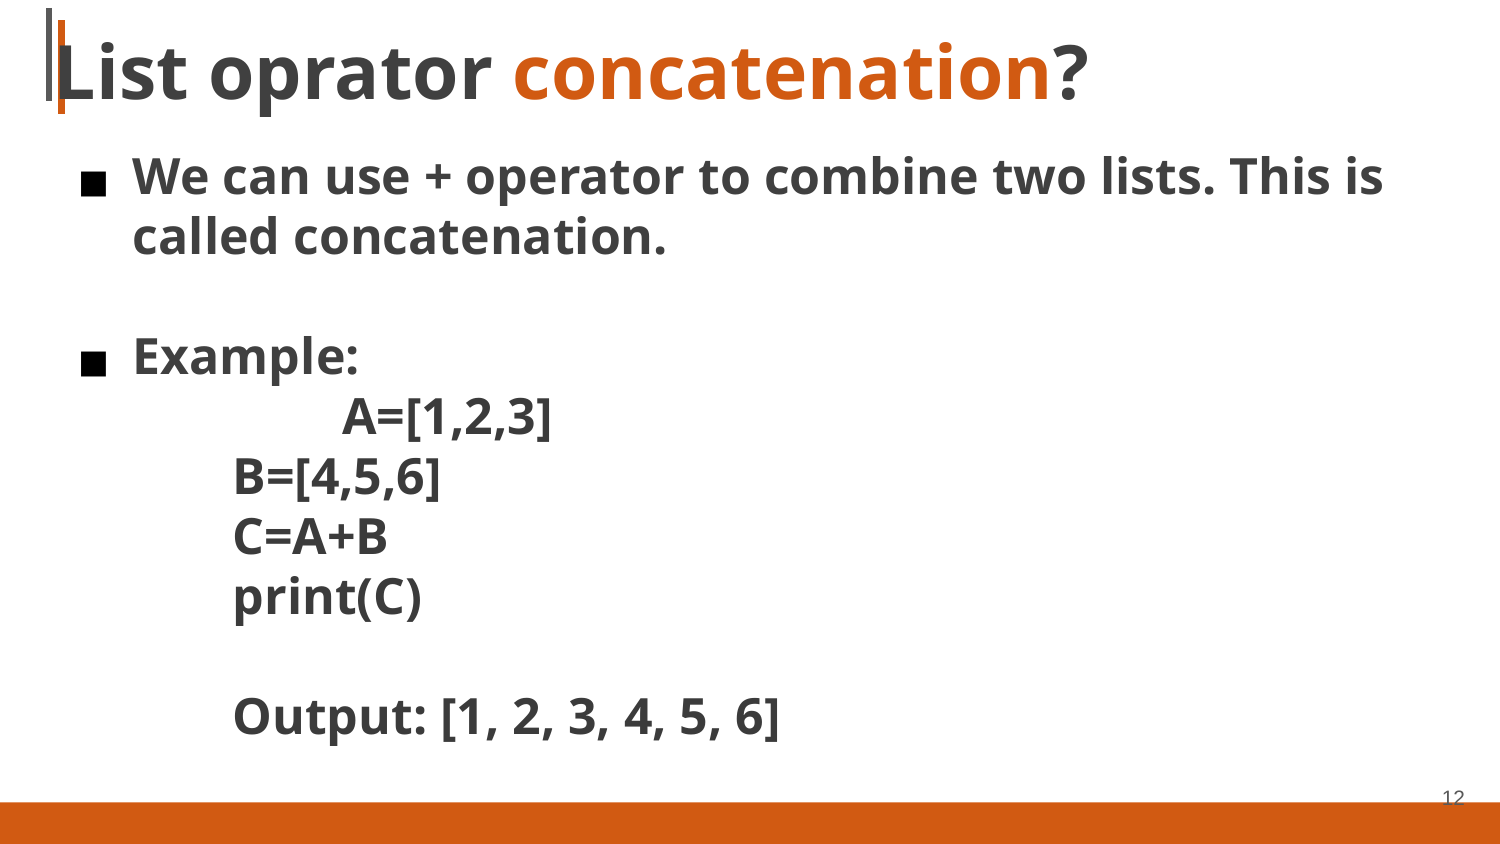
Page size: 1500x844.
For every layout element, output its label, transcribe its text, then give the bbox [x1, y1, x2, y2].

slide_number 12 [1389, 765, 1480, 830]
title List oprator concatenation? [0, 0, 1500, 130]
subtitle We can use + operator to combine two lists. This is called concatenation. Example: A=[1,2,3] B=[4,5,6] C=A+B print(C) Output: [1, 2, 3, 4, 5, 6] [61, 129, 1493, 765]
text_box [0, 802, 1500, 844]
